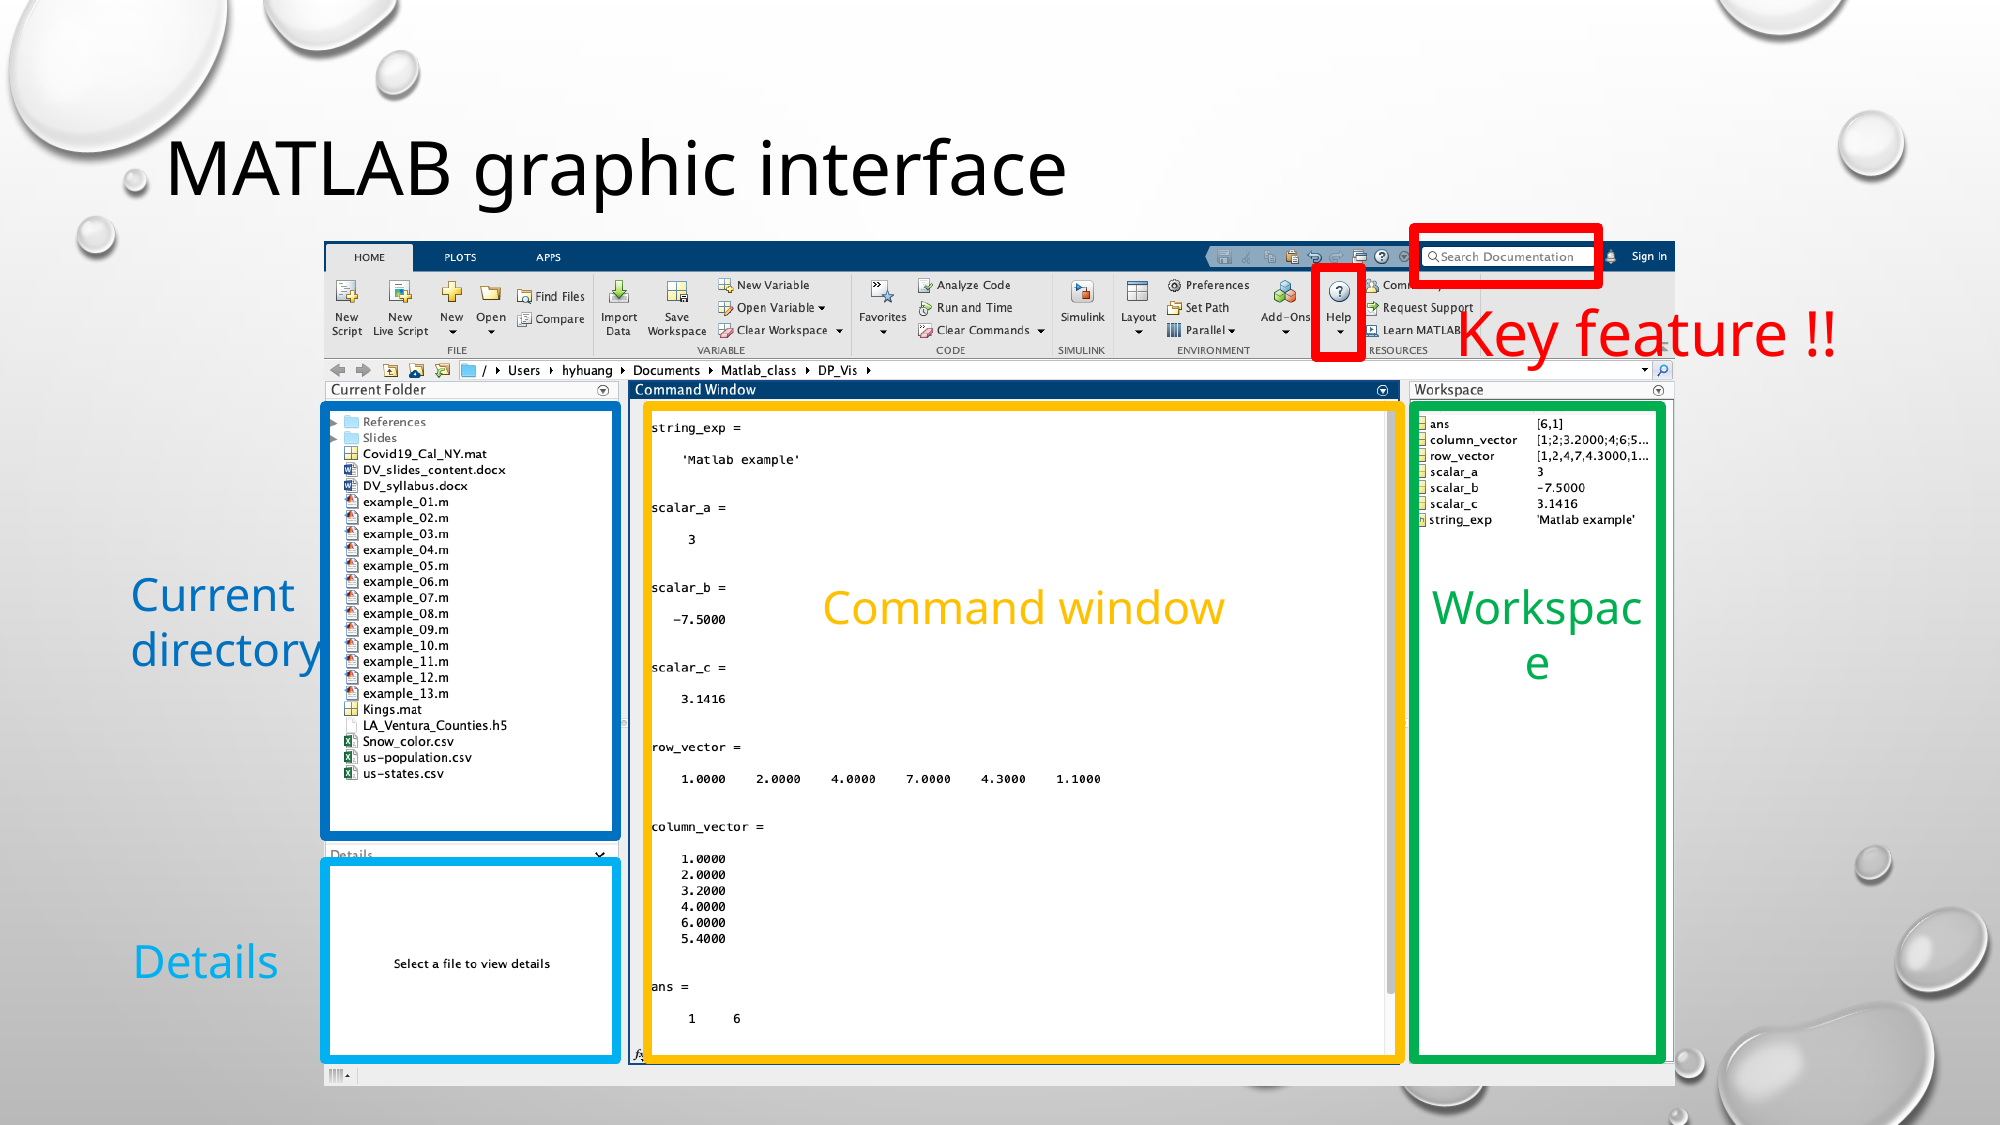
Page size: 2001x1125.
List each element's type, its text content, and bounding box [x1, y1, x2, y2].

text_box Details [117, 925, 294, 995]
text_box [1315, 227, 1834, 379]
picture [0, 0, 2000, 1125]
text_box Current directory [115, 557, 318, 683]
title MATLAB graphic interface [149, 101, 1851, 242]
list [324, 241, 1676, 1086]
